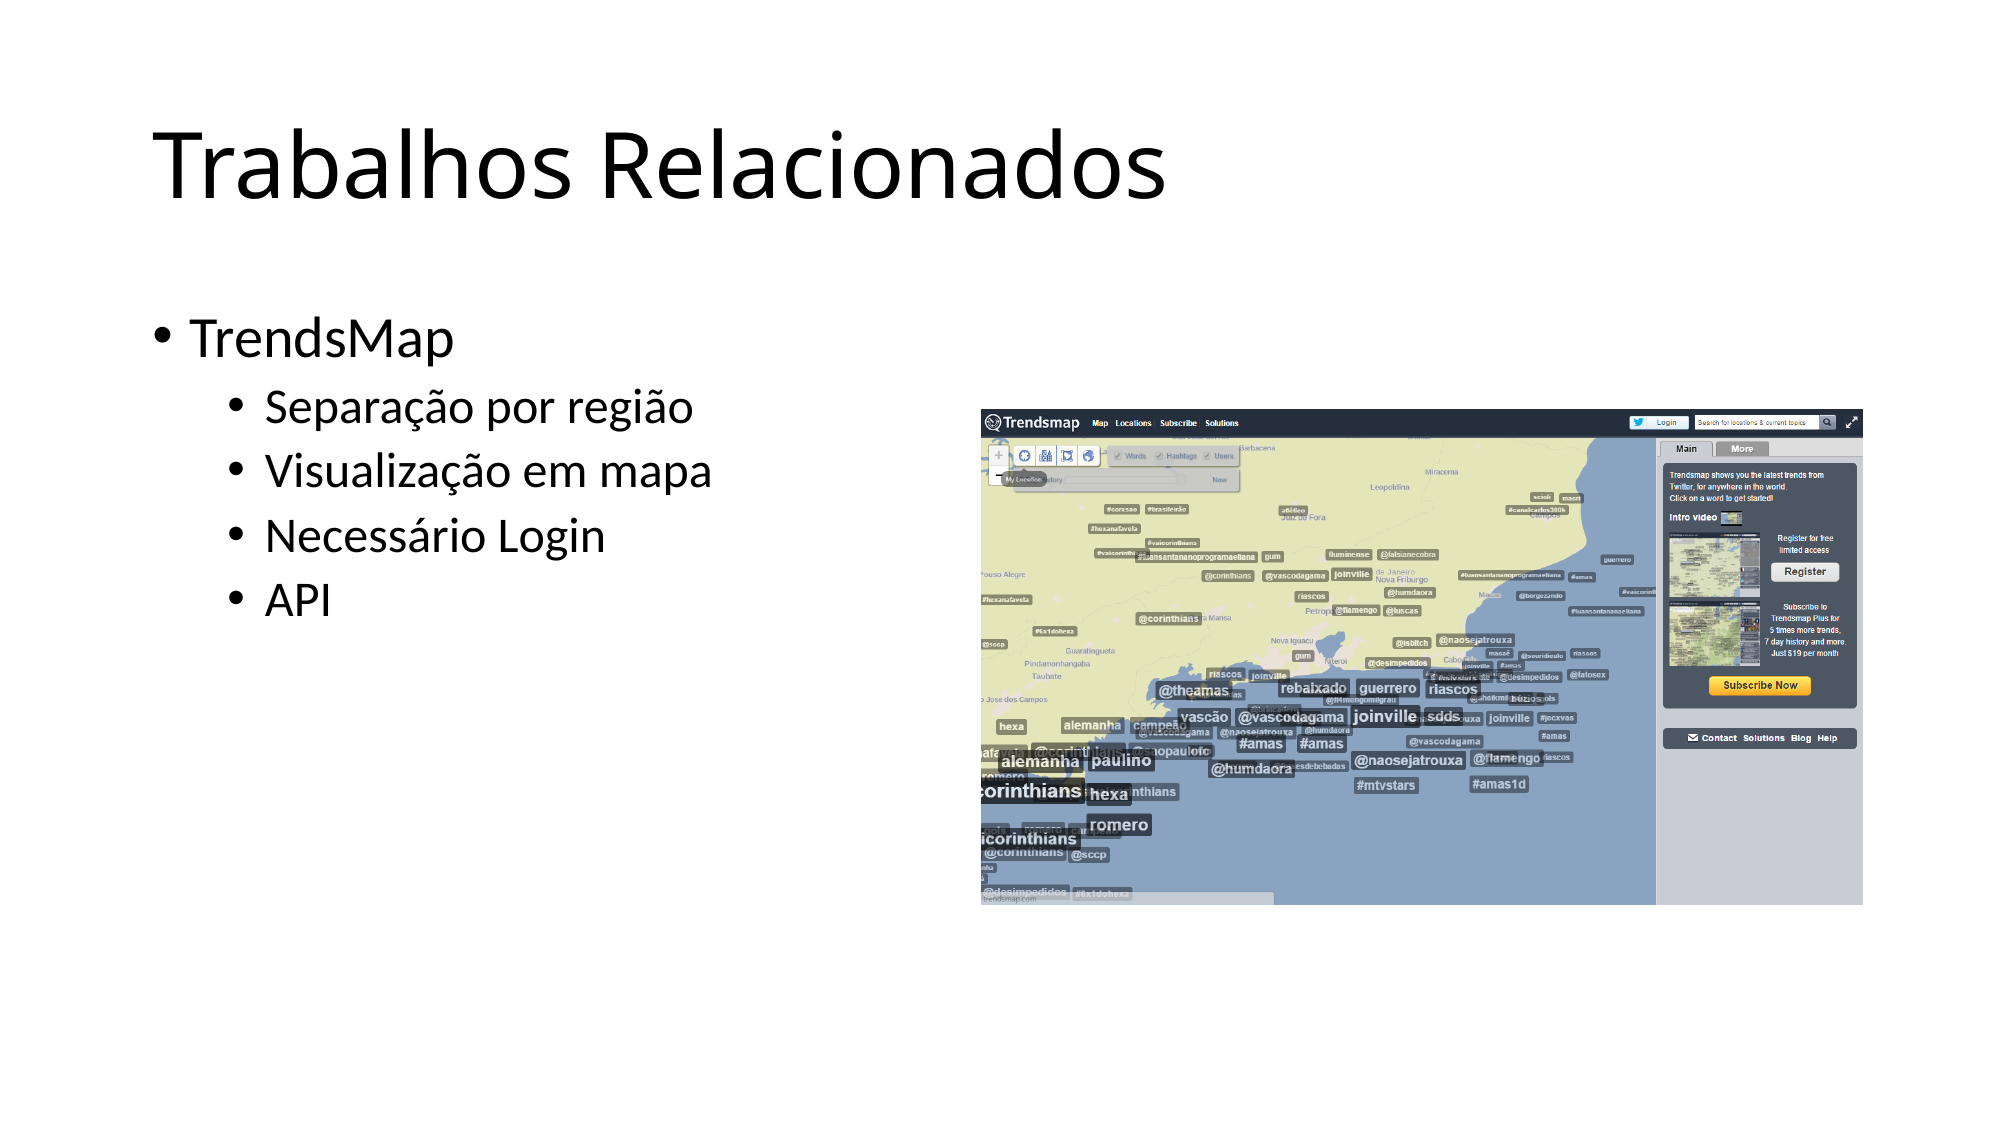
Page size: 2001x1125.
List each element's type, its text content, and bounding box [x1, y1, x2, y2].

list TrendsMap Separação por região Visualização em mapa Necessário Login API [137, 299, 1863, 1014]
picture [981, 409, 1863, 905]
title Trabalhos Relacionados [137, 59, 1863, 278]
